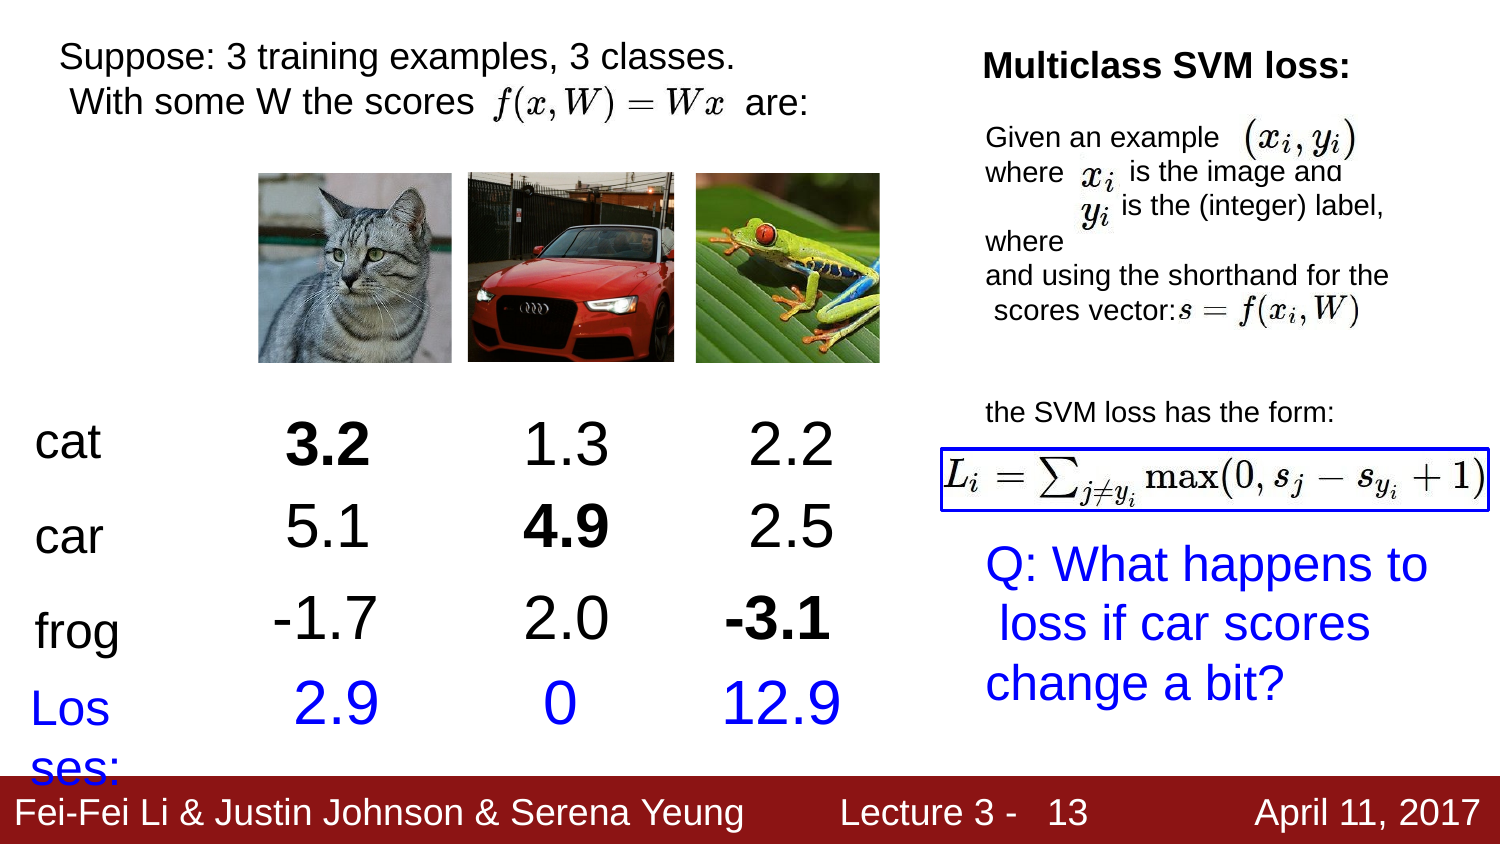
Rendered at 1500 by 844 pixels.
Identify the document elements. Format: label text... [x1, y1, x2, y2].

text_box Suppose: 3 training examples, 3 classes. With some W the scores [56, 30, 742, 123]
text_box and using the shorthand for the scores vector: [983, 253, 1391, 326]
table_header 3.2 [267, 410, 451, 488]
text_box [258, 173, 452, 363]
table_cell 4.9 [451, 488, 666, 576]
text_box cat car frog Losses: [28, 371, 205, 789]
text_box [1239, 114, 1358, 166]
table_cell 2.0 [451, 576, 666, 654]
footer April 11, 2017 [1252, 789, 1488, 844]
table_header 2.2 [666, 410, 839, 488]
text_box Q: What happens to loss if car scores change a bit? [983, 527, 1432, 711]
slide_number Fei-Fei Li & Justin Johnson & Serena Yeung [11, 789, 753, 844]
text_box is the image and is the (integer) label, [1119, 150, 1388, 222]
slide_number 13 [1033, 788, 1093, 844]
table_header 1.3 [451, 410, 666, 488]
text_box where where [983, 150, 1067, 253]
table_cell -1.7 [267, 576, 451, 654]
text_box [695, 173, 880, 363]
text_box [941, 448, 1489, 511]
text_box Multiclass SVM loss: Given an example [980, 39, 1355, 153]
text_box 12.9 [718, 659, 845, 737]
text_box are: [742, 76, 812, 124]
text_box 0 [541, 659, 581, 737]
table_cell 5.1 [267, 488, 451, 576]
text_box [1177, 292, 1359, 330]
text_box [1079, 152, 1120, 204]
text_box [1073, 187, 1114, 238]
text_box the SVM loss has the form: [983, 390, 1337, 428]
text_box [488, 78, 726, 129]
table_cell -3.1 [666, 576, 839, 654]
text_box Lecture 3 - [837, 789, 1021, 833]
text_box [467, 172, 675, 362]
text_box 2.9 [291, 659, 383, 737]
table_cell 2.5 [666, 488, 839, 576]
